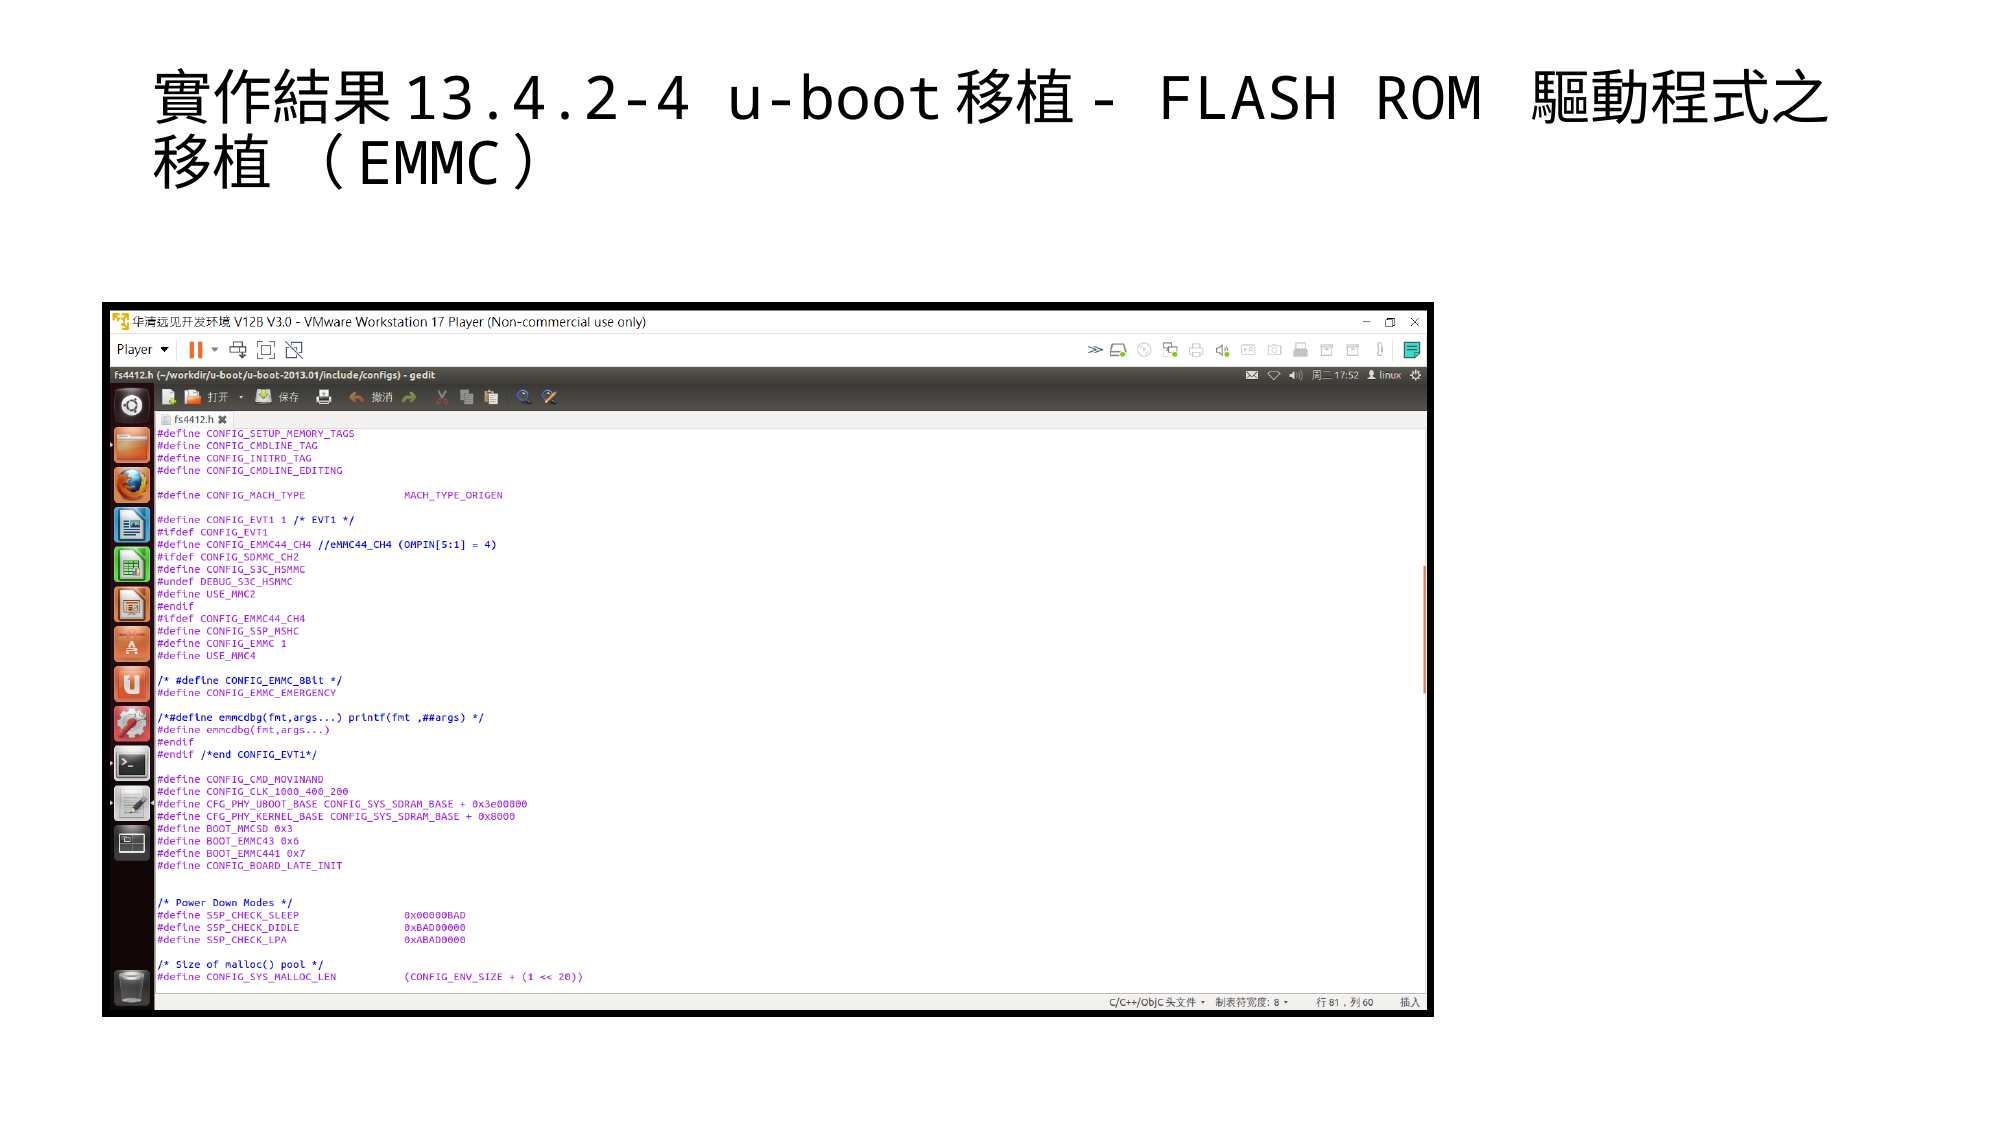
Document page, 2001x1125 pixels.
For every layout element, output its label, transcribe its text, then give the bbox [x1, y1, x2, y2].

title 實作結果13.4.2-4 u-boot移植- FLASH ROM 驅動程式之移植 （EMMC） [137, 59, 1863, 278]
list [102, 302, 1434, 1017]
